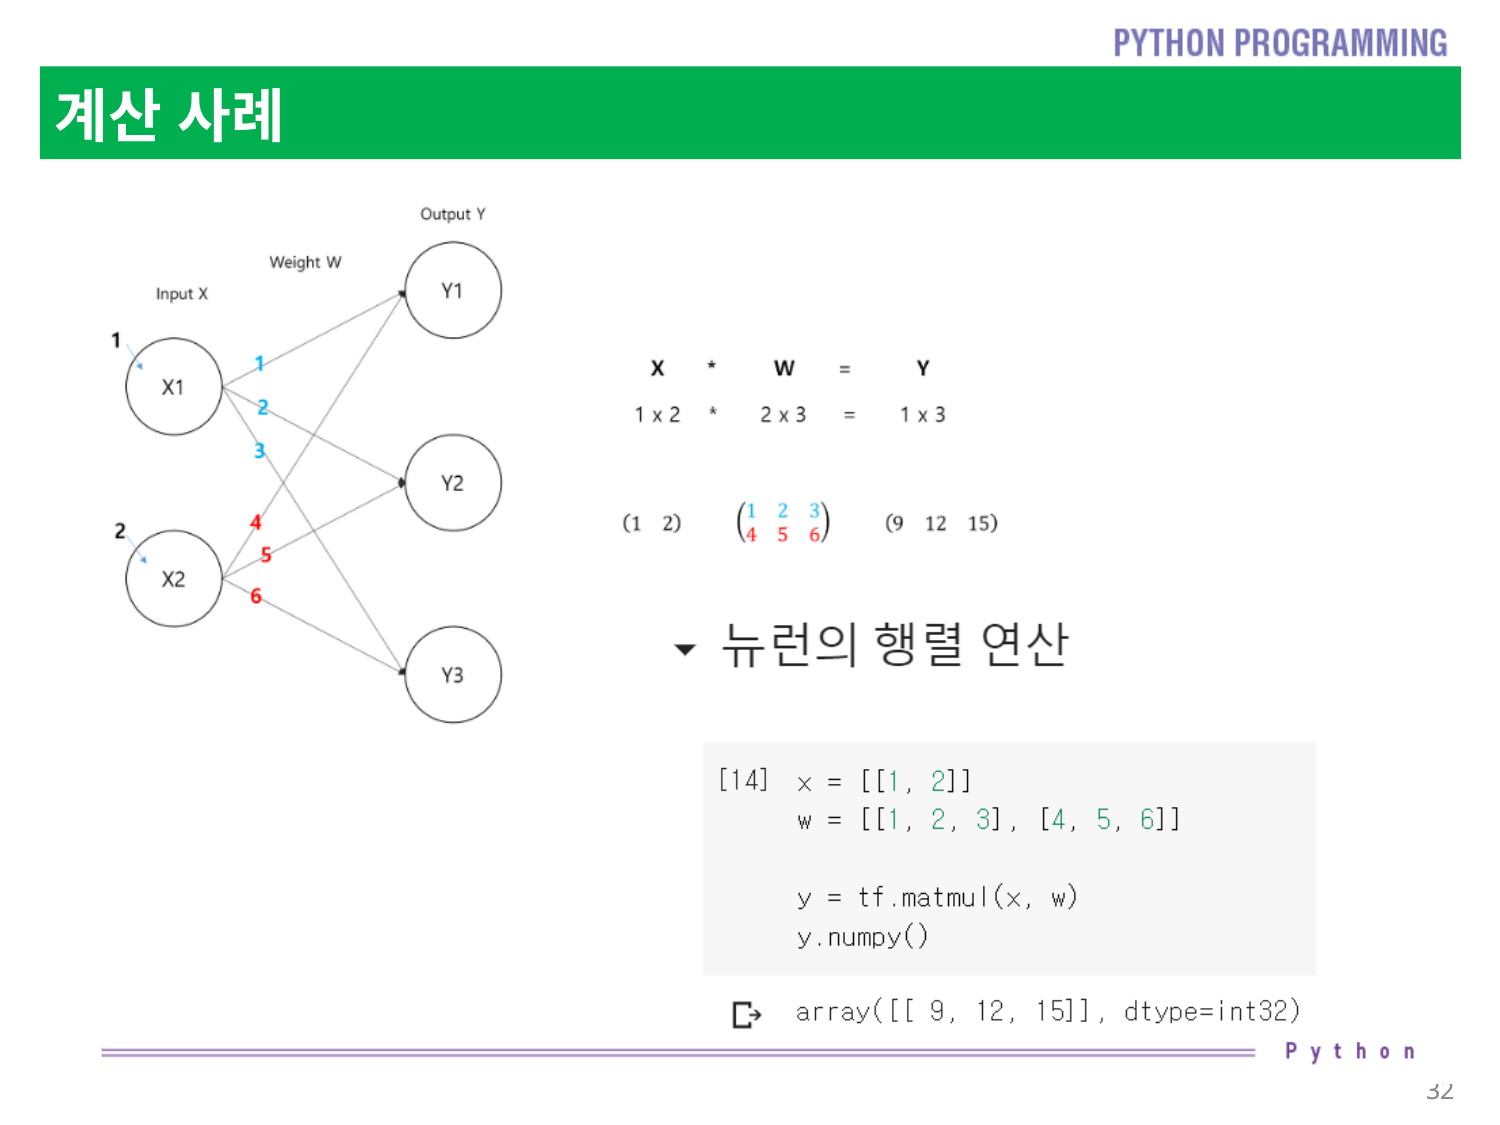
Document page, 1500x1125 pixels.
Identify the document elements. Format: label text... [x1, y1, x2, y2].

picture [18, 195, 1483, 1084]
picture [1106, 13, 1462, 66]
title 계산 사례 [39, 76, 1444, 152]
slide_number 32 [1119, 1071, 1470, 1112]
